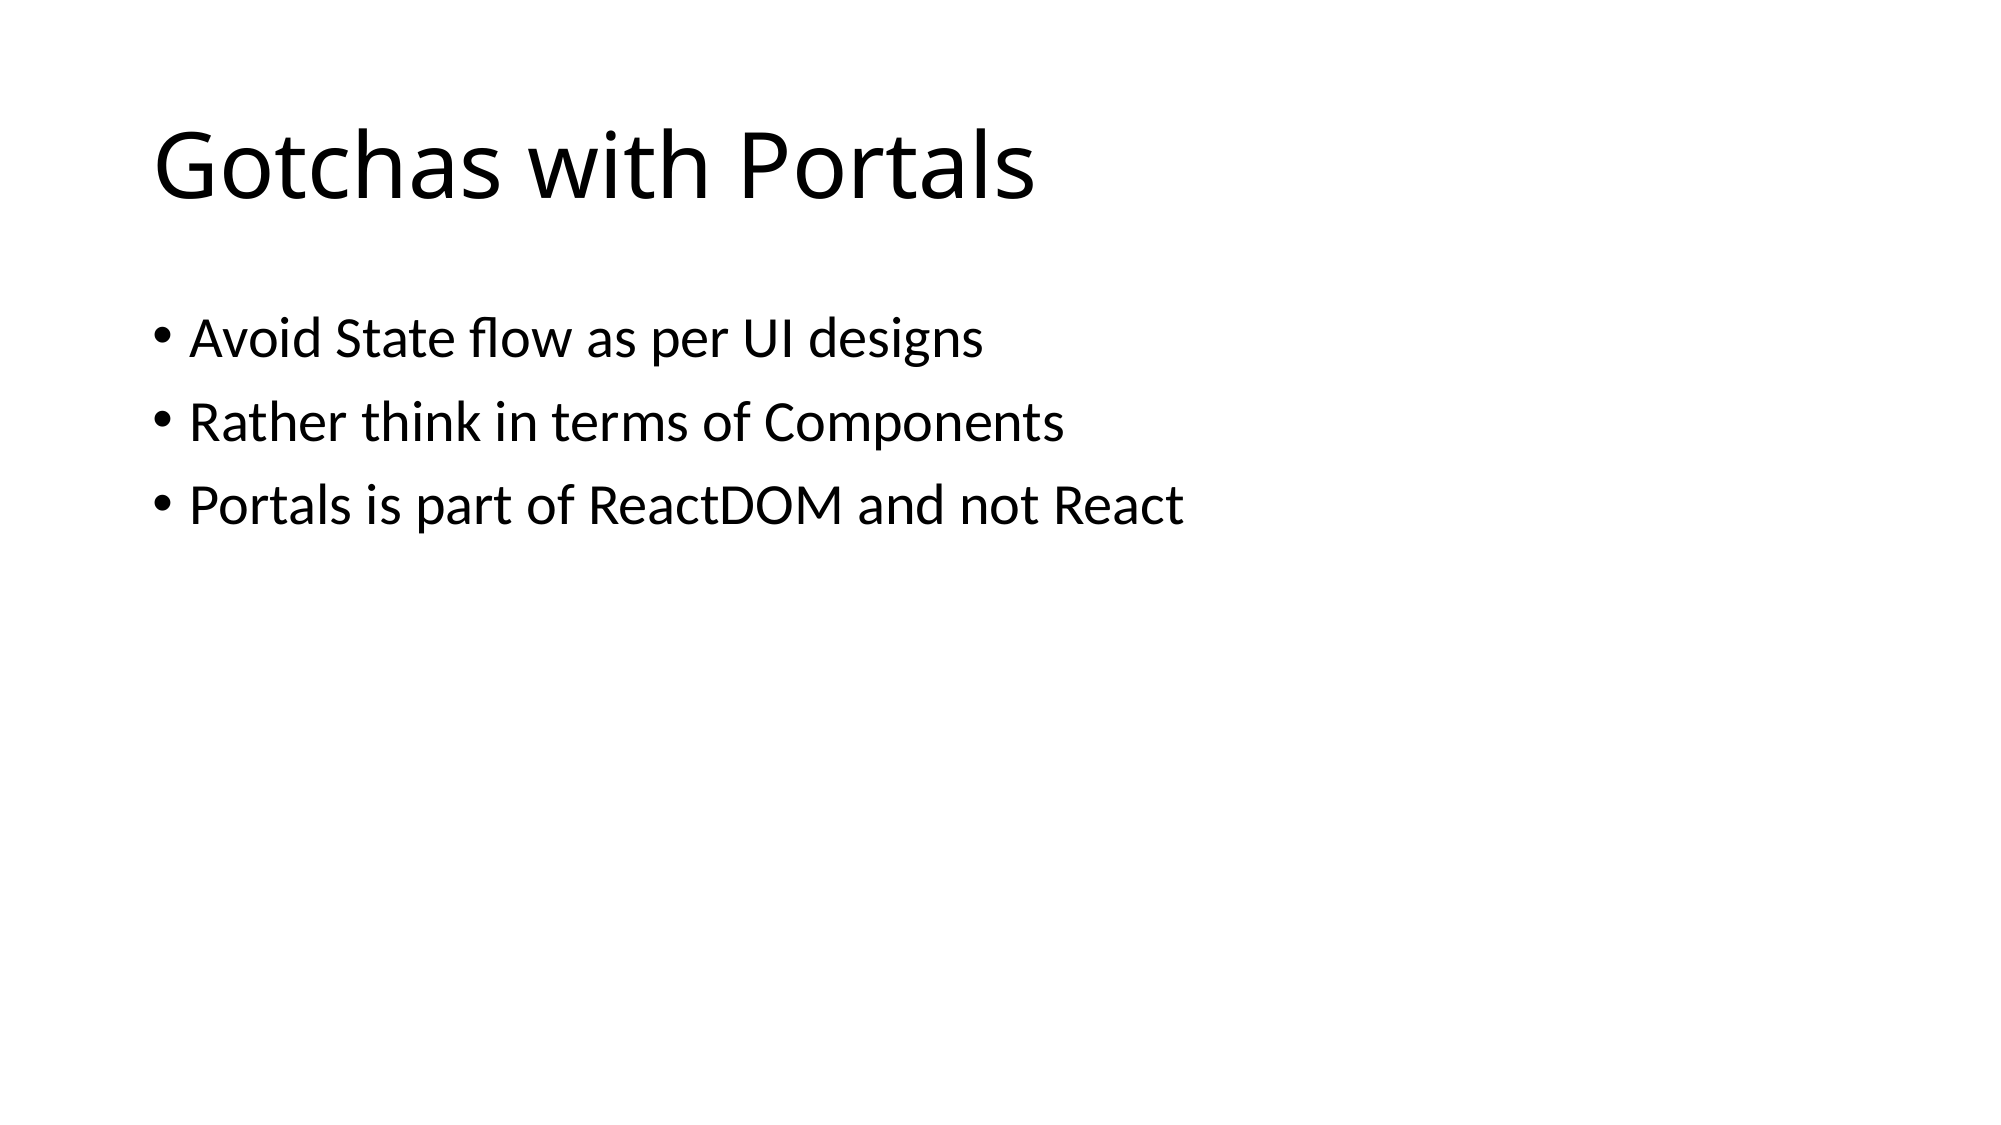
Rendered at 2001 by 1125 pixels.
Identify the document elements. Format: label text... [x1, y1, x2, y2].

title Gotchas with Portals [137, 59, 1863, 278]
list Avoid State flow as per UI designs Rather think in terms of Components Portals is part of ReactDOM and not React [137, 299, 1863, 1014]
